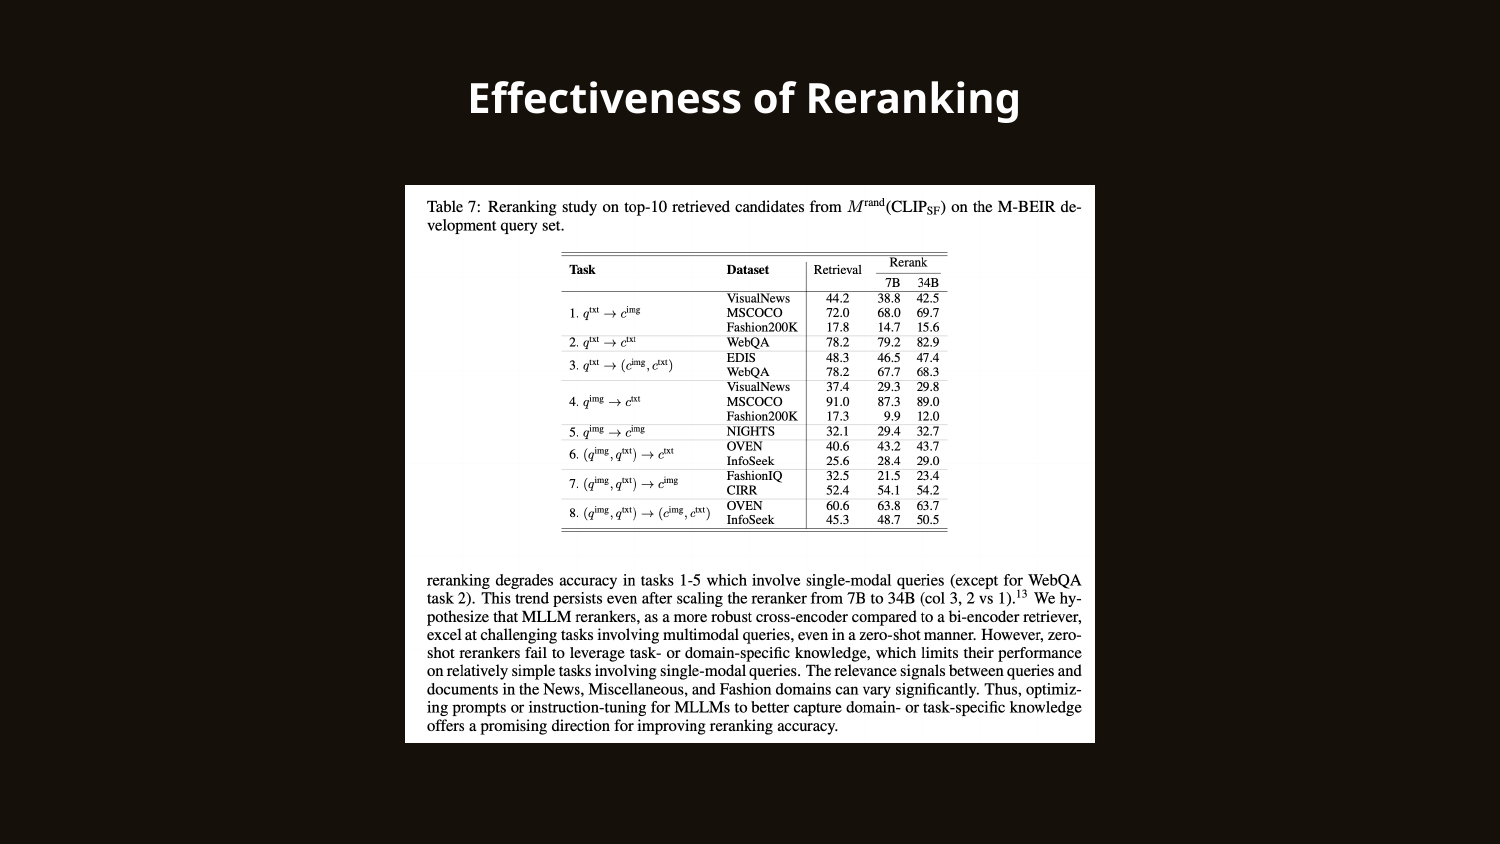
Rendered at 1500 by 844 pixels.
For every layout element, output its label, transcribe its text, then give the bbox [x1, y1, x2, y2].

picture [404, 185, 1096, 743]
title Effectiveness of Reranking [118, 29, 1382, 138]
